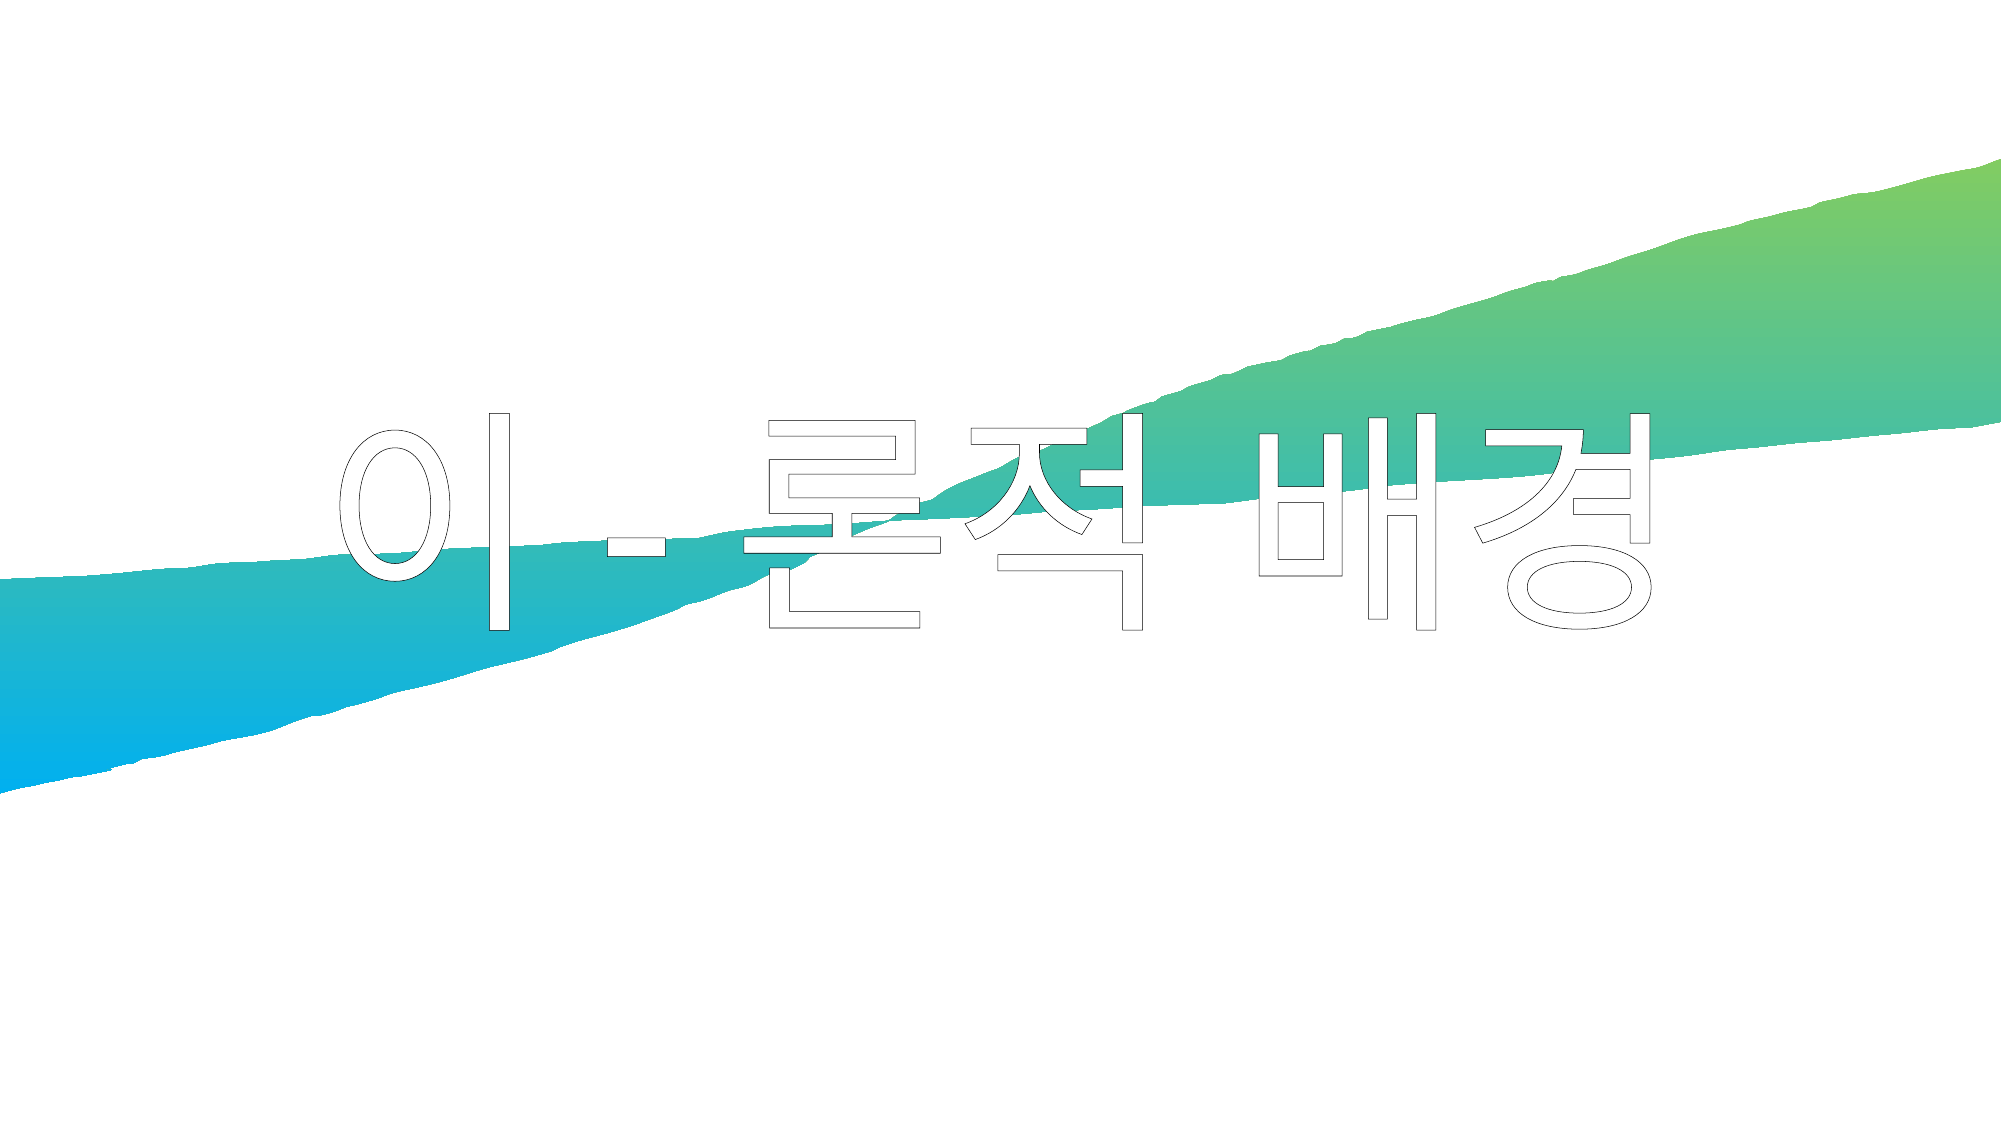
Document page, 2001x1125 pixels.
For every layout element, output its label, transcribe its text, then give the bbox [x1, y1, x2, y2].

text_box [1255, 158, 2000, 456]
text_box 이-론적 배경 [305, 364, 1695, 667]
text_box [0, 558, 495, 795]
